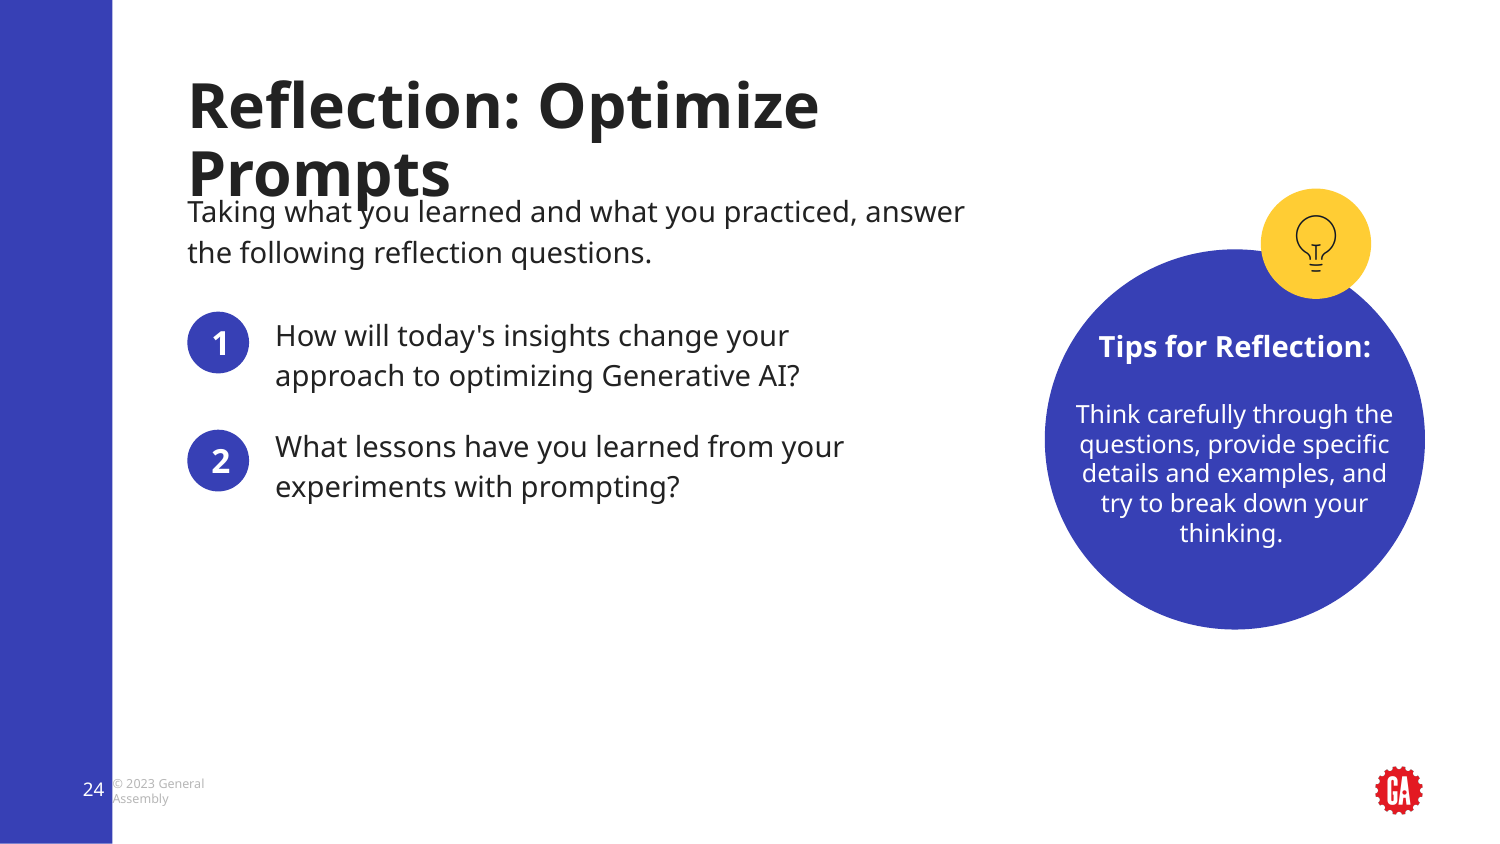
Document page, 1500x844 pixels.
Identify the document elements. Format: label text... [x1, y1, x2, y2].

picture [1373, 764, 1425, 817]
picture [1285, 212, 1347, 275]
slide_number ‹#› [52, 764, 105, 817]
text_box 2 [187, 429, 250, 492]
subtitle How will today's insights change your approach to optimizing Generative AI? [275, 311, 903, 387]
text_box 1 [187, 311, 250, 374]
title Reflection: Optimize Prompts [187, 75, 975, 143]
list What lessons have you learned from your experiments with prompting? [275, 423, 903, 499]
